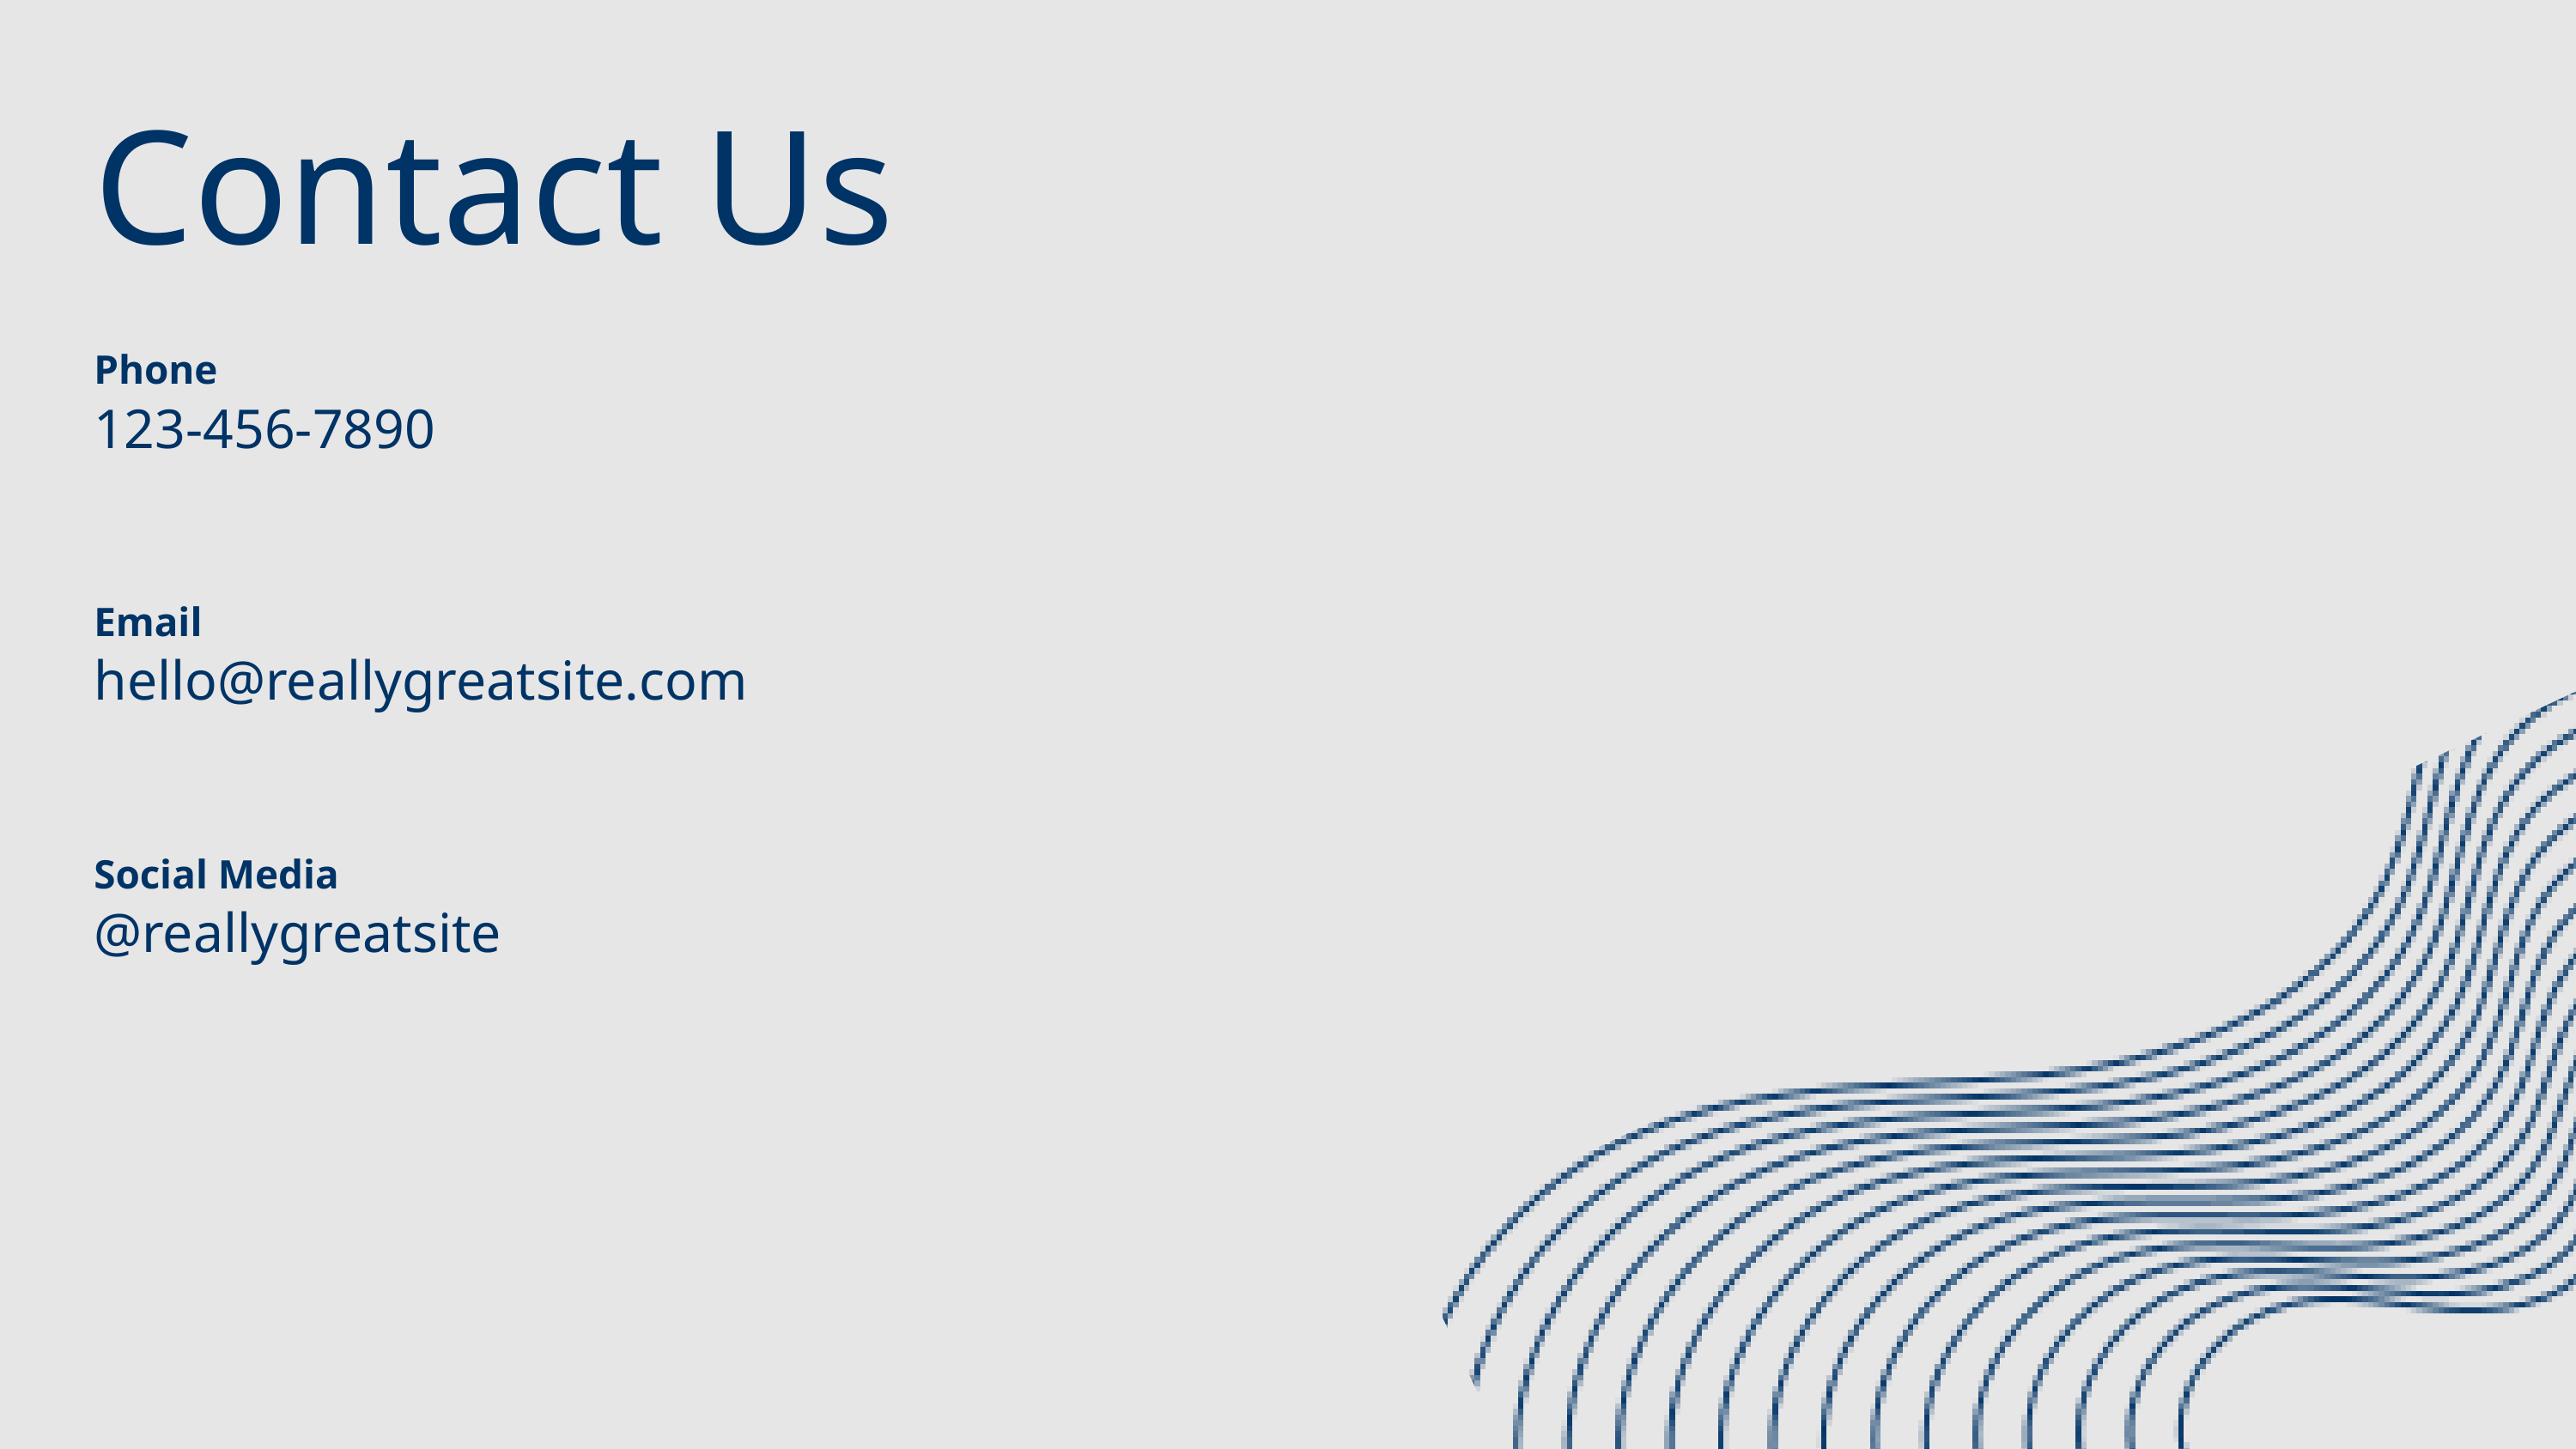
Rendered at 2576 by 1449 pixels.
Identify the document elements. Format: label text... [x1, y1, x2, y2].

text_box Contact Us [94, 118, 1917, 276]
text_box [94, 345, 1267, 963]
text_box [1405, 691, 2576, 1449]
